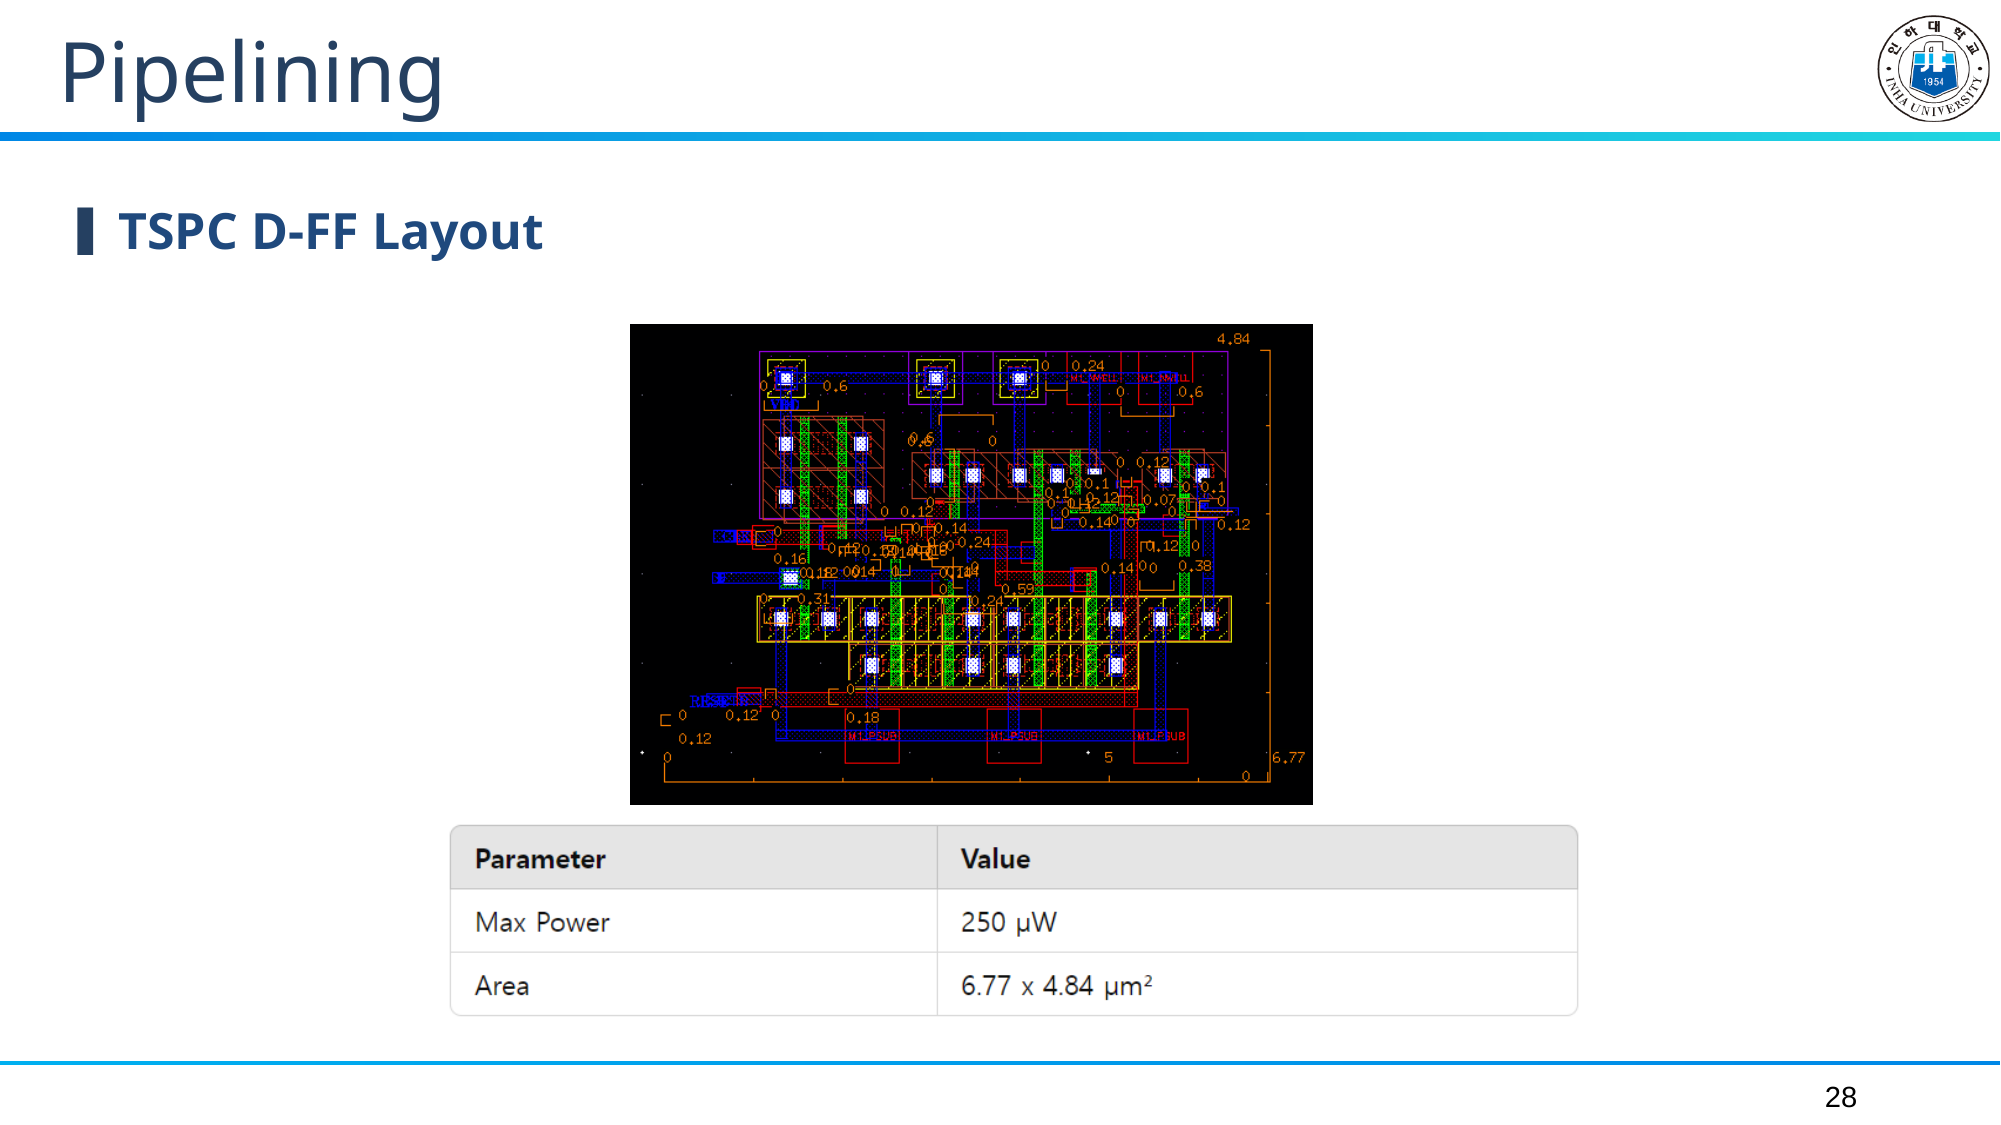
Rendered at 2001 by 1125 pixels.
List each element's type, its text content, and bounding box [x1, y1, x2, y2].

title Pipelining [0, 2, 1884, 128]
picture [1884, 15, 1990, 122]
picture [630, 324, 1313, 805]
text_box TSPC D-FF Layout [47, 192, 786, 260]
picture [440, 815, 1592, 1025]
